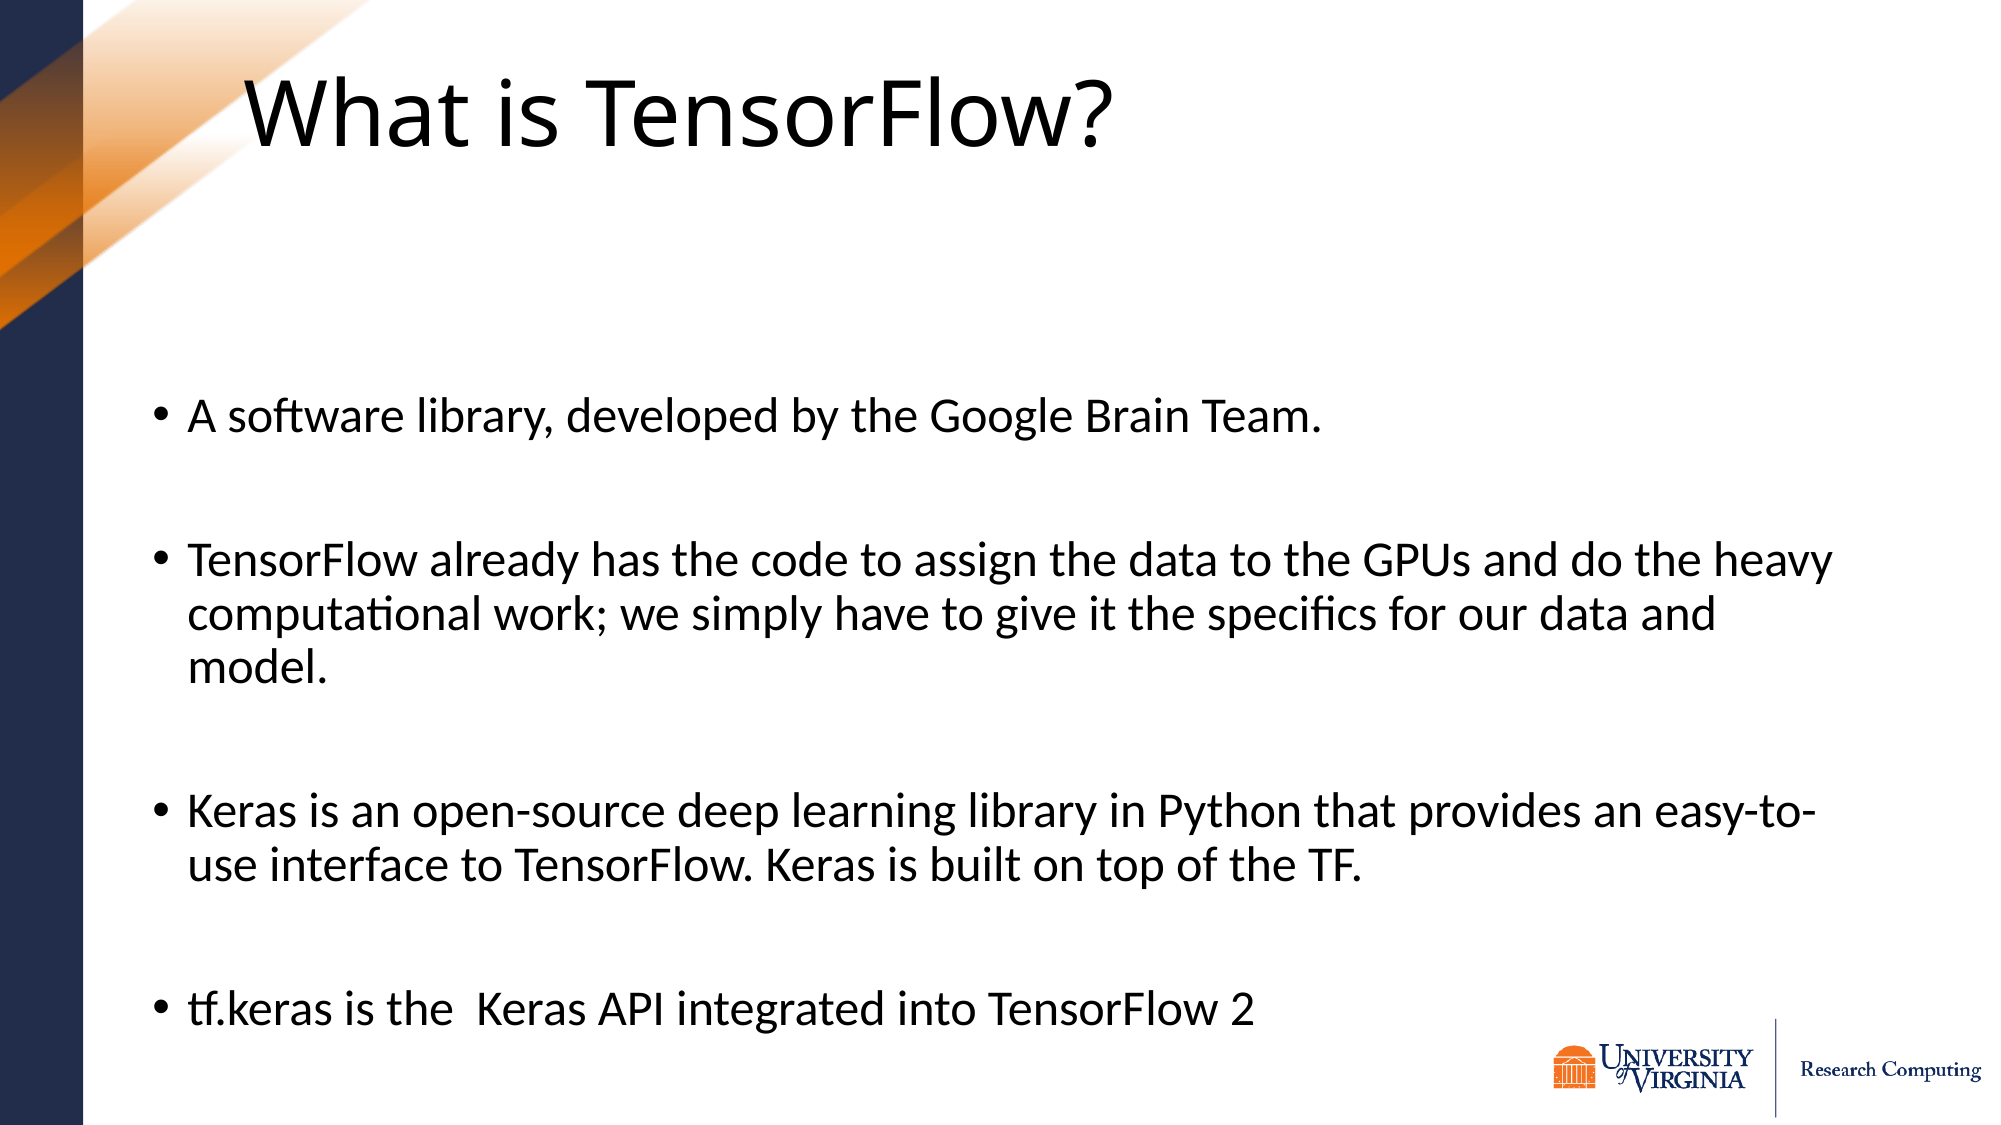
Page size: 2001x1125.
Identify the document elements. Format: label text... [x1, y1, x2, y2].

list A software library, developed by the Google Brain Team. TensorFlow already has the code to assign the data to the GPUs and do the heavy computational work; we simply have to give it the specifics for our data and model. Keras is an open-source deep learning library in Python that provides an easy-to-use interface to TensorFlow. Keras is built on top of the TF. tf.keras is the Keras API integrated into TensorFlow 2 [137, 303, 1863, 1050]
picture [0, 0, 378, 338]
title What is TensorFlow? [229, 59, 1805, 278]
picture [1543, 1010, 1995, 1124]
